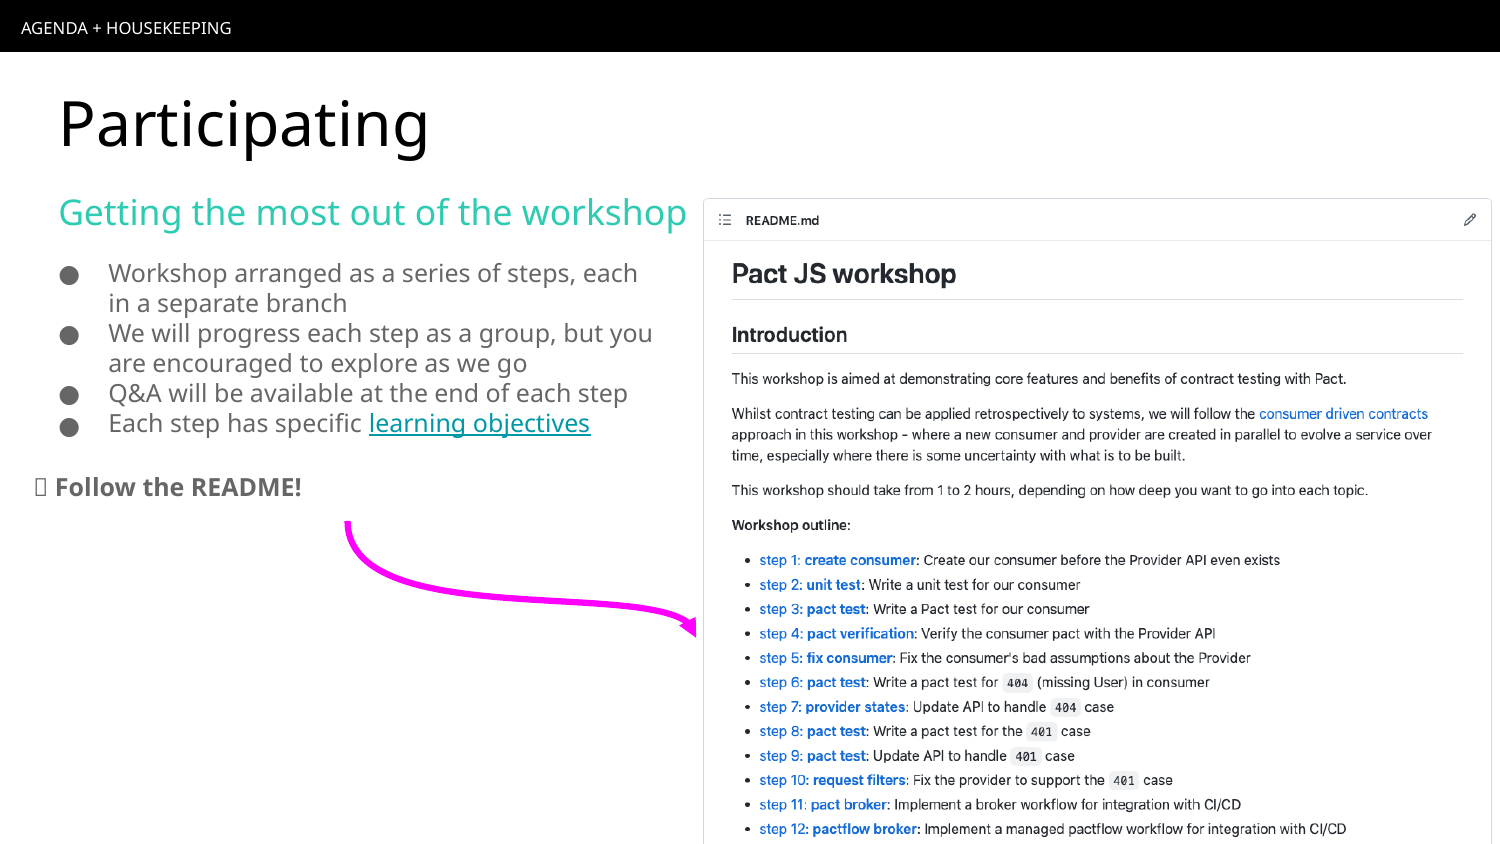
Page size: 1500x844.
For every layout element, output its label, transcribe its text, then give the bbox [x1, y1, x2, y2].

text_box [463, 404, 581, 754]
picture [695, 193, 1500, 844]
text_box [0, 0, 1500, 52]
text_box Getting the most out of the workshop [43, 164, 713, 252]
text_box Participating [43, 69, 1312, 176]
text_box Workshop arranged as a series of steps, each in a separate branch We will progress each step as a group, but you are encouraged to explore as we go Q&A will be available at the end of each step Each step has specific learning objectives ✨ Follow the README! [18, 242, 677, 521]
text_box AGENDA + HOUSEKEEPING [5, 5, 1331, 47]
